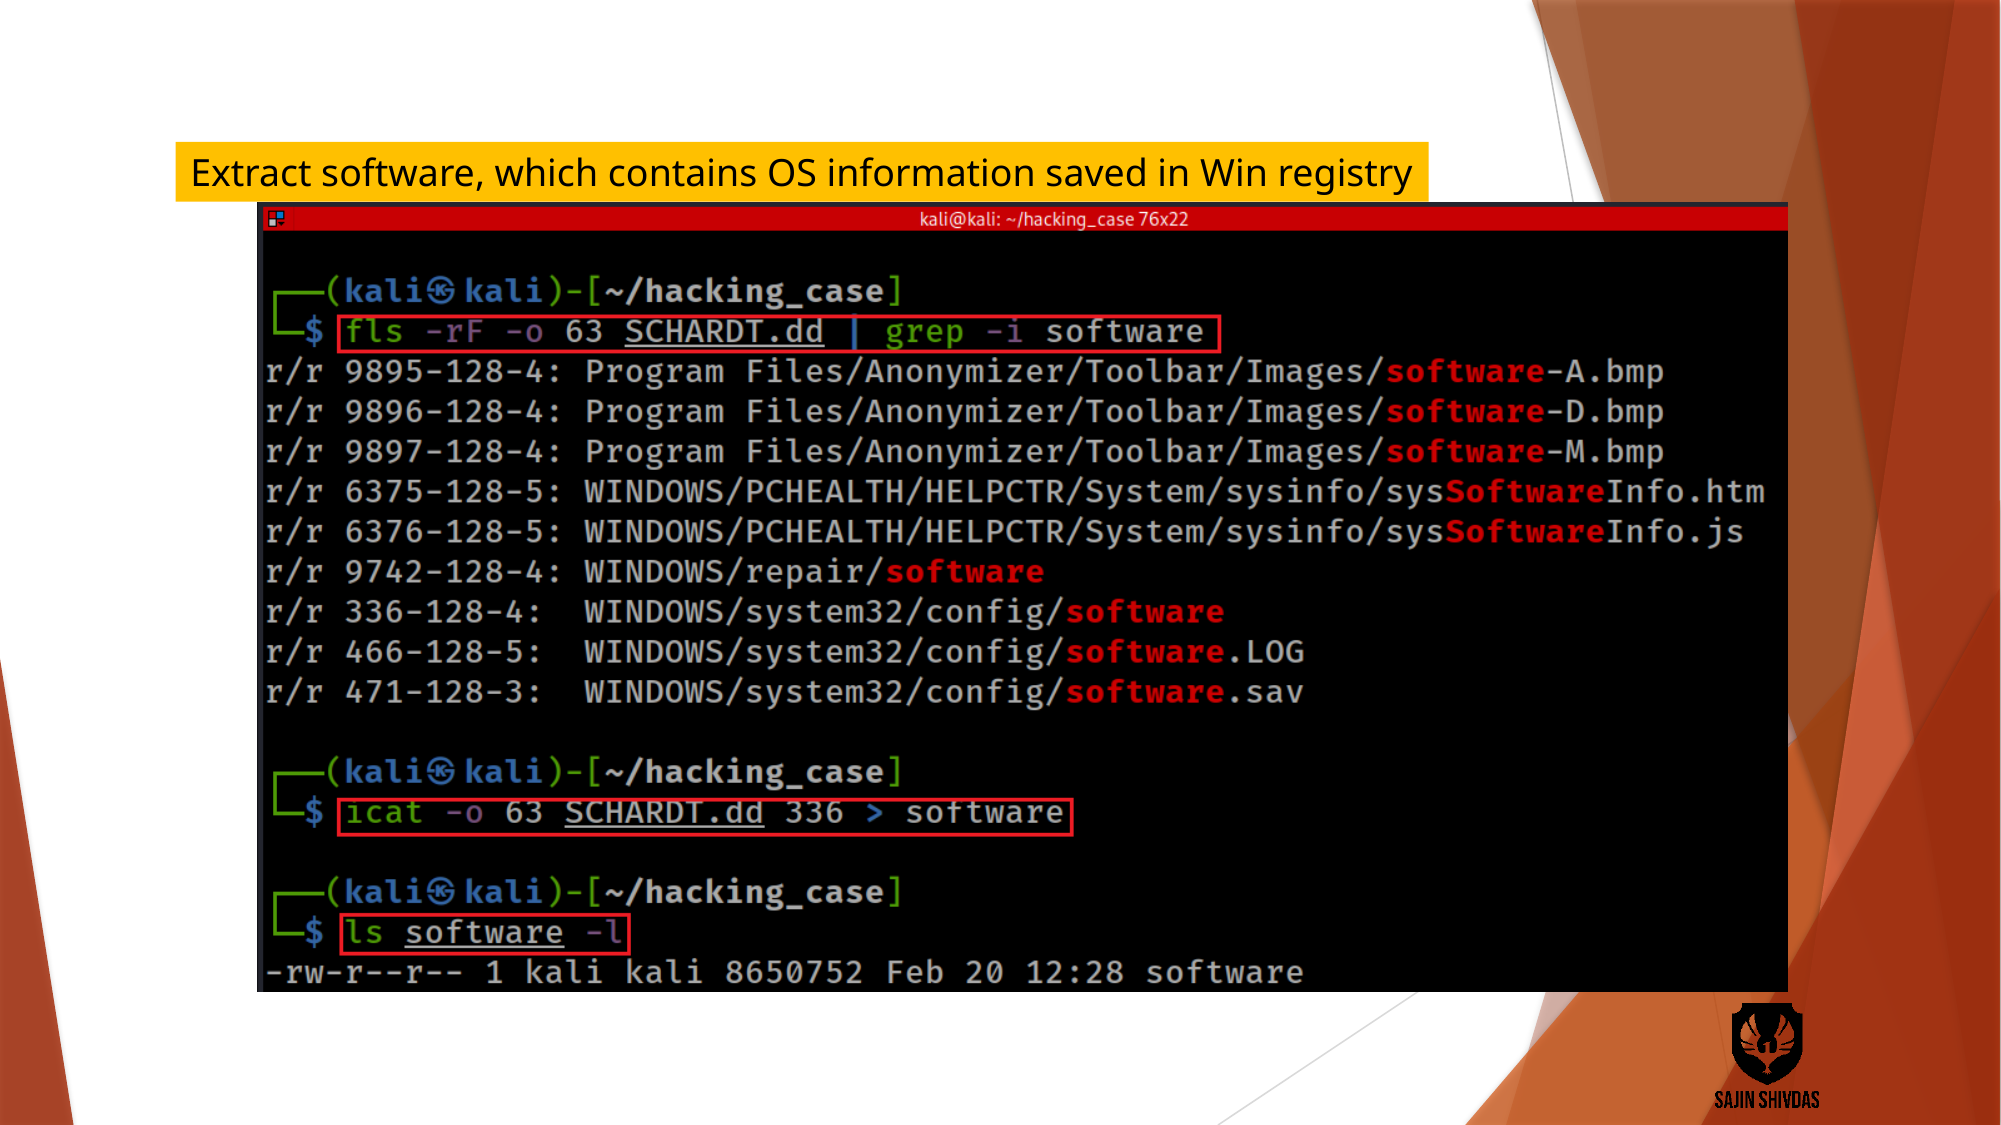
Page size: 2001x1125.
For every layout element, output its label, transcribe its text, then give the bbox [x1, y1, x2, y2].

picture [256, 202, 1834, 1122]
text_box Extract software, which contains OS information saved in Win registry [175, 141, 1429, 202]
